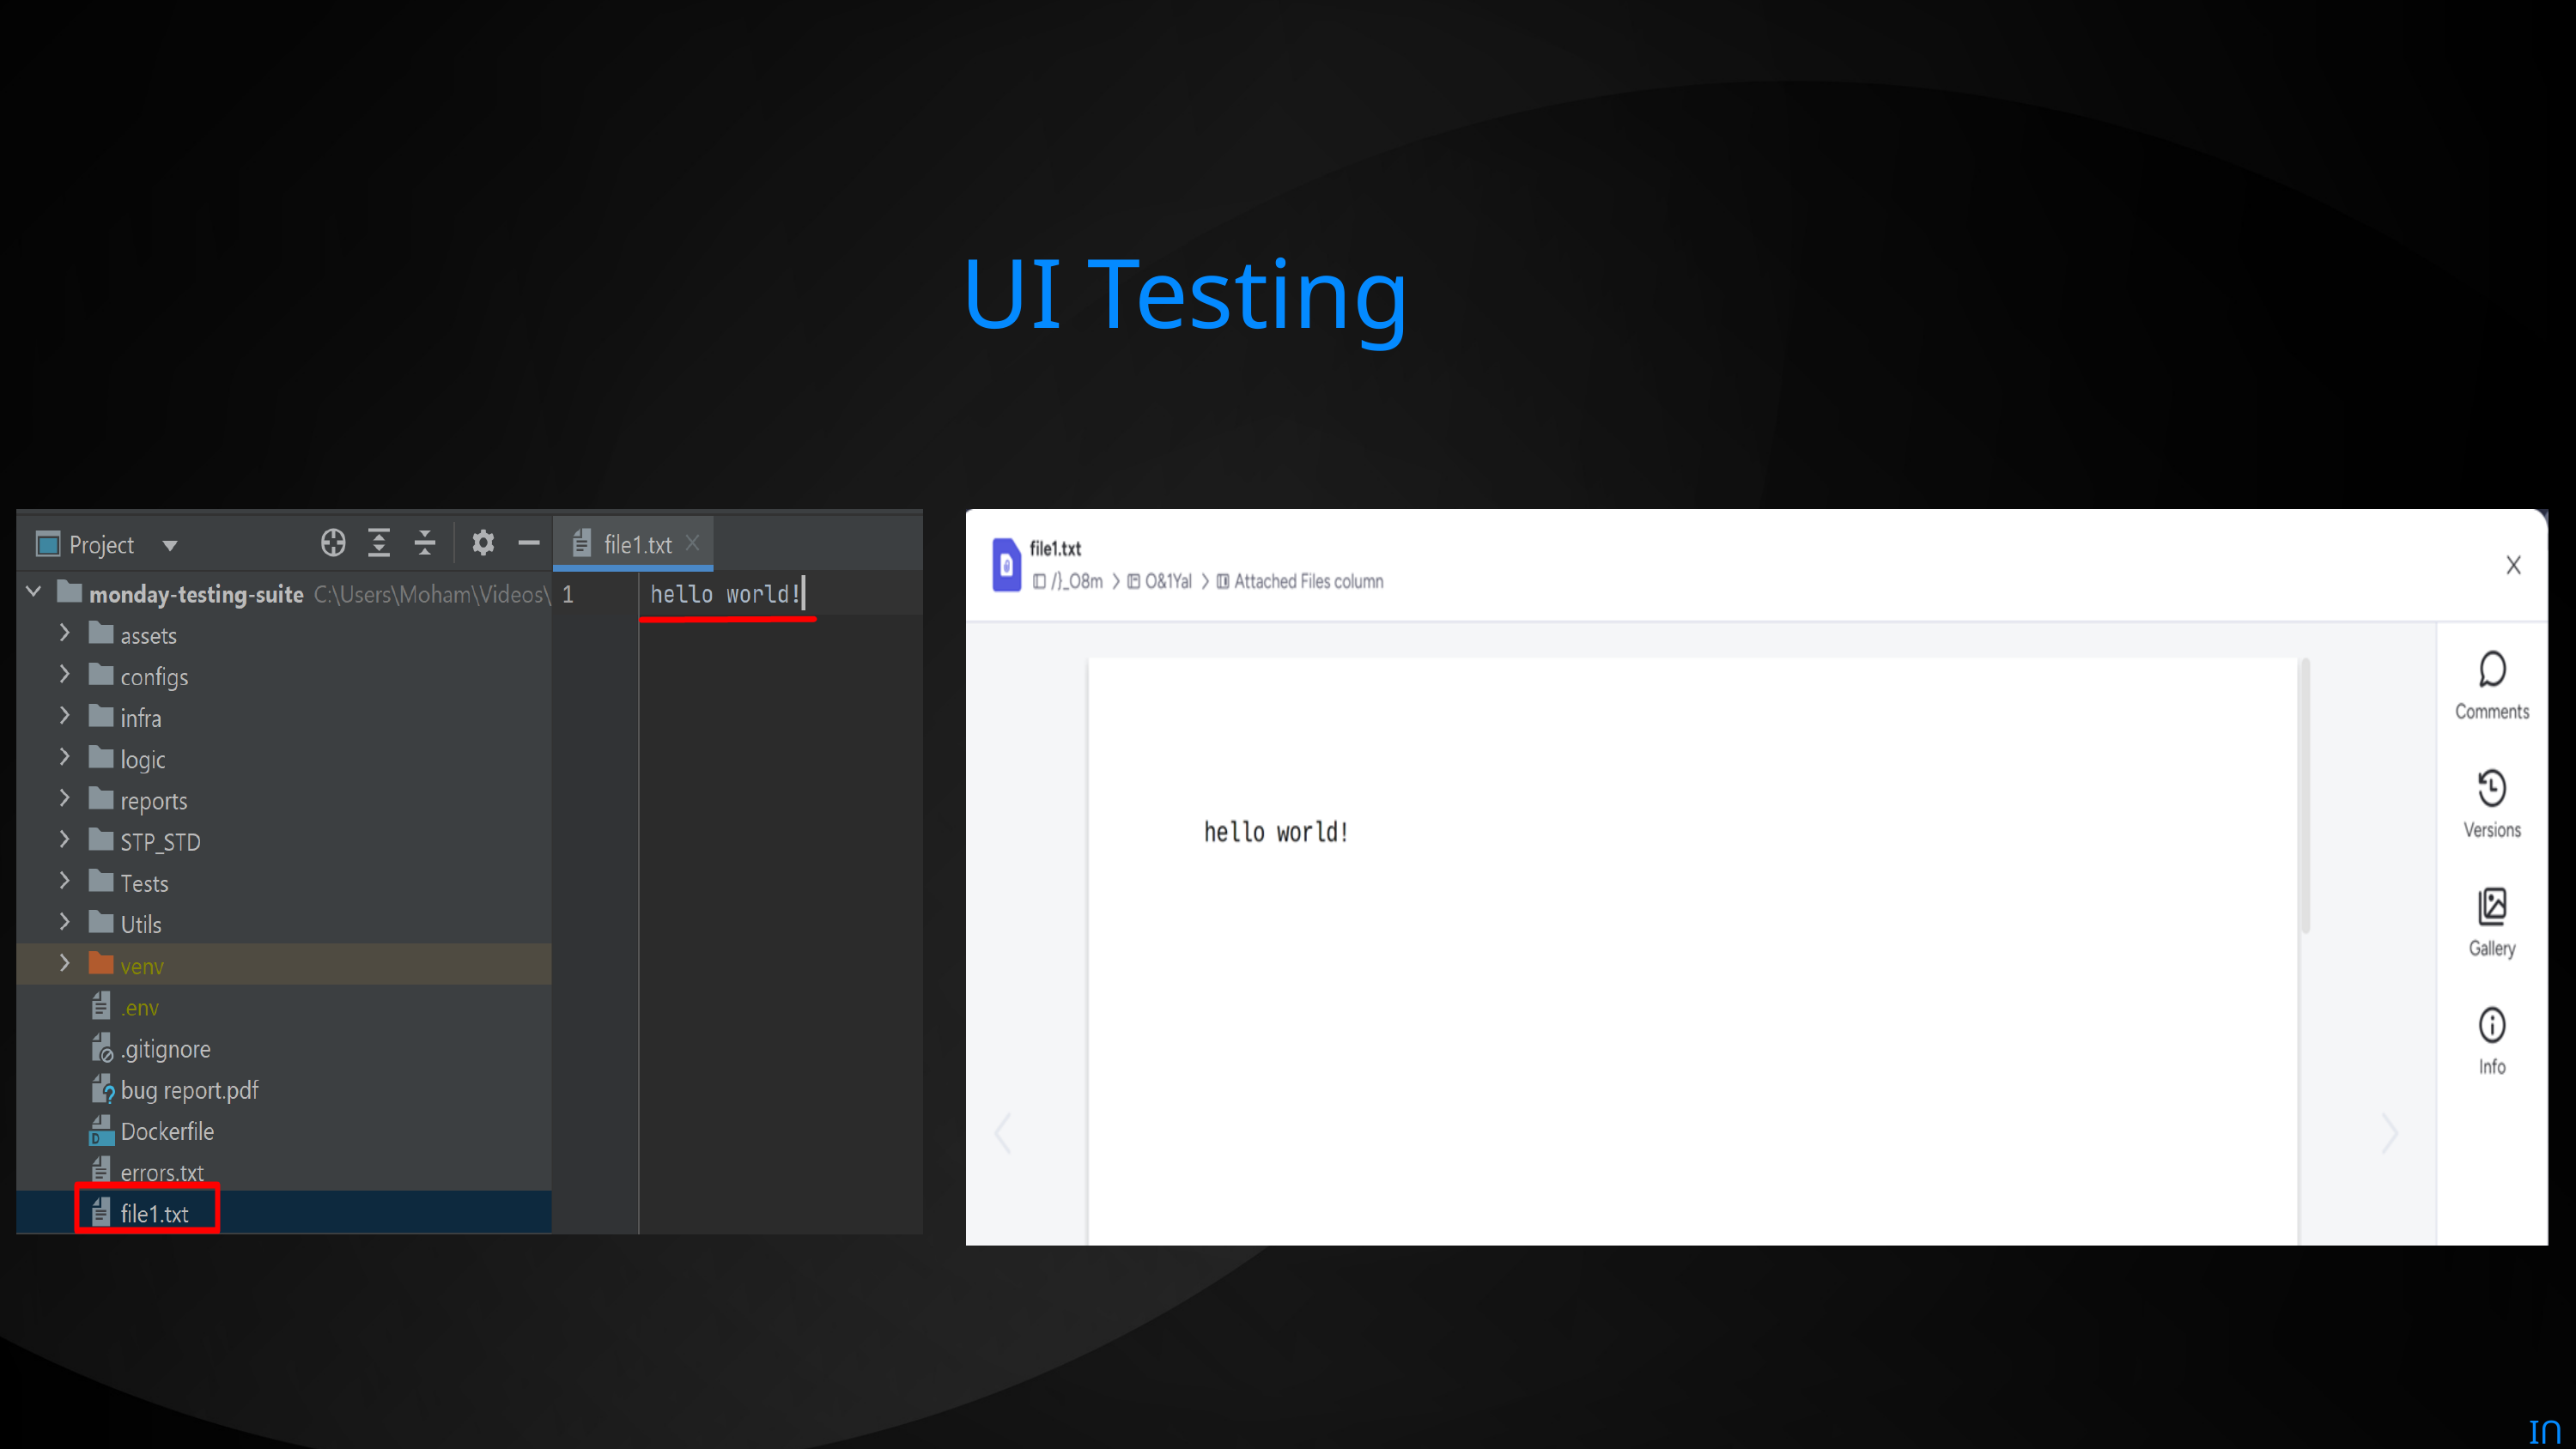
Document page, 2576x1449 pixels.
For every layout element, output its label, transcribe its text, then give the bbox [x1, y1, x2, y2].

picture [15, 509, 924, 1234]
picture [965, 509, 2549, 1246]
text_box UI [0, 0, 2576, 1449]
text_box UI Testing [461, 215, 1911, 348]
